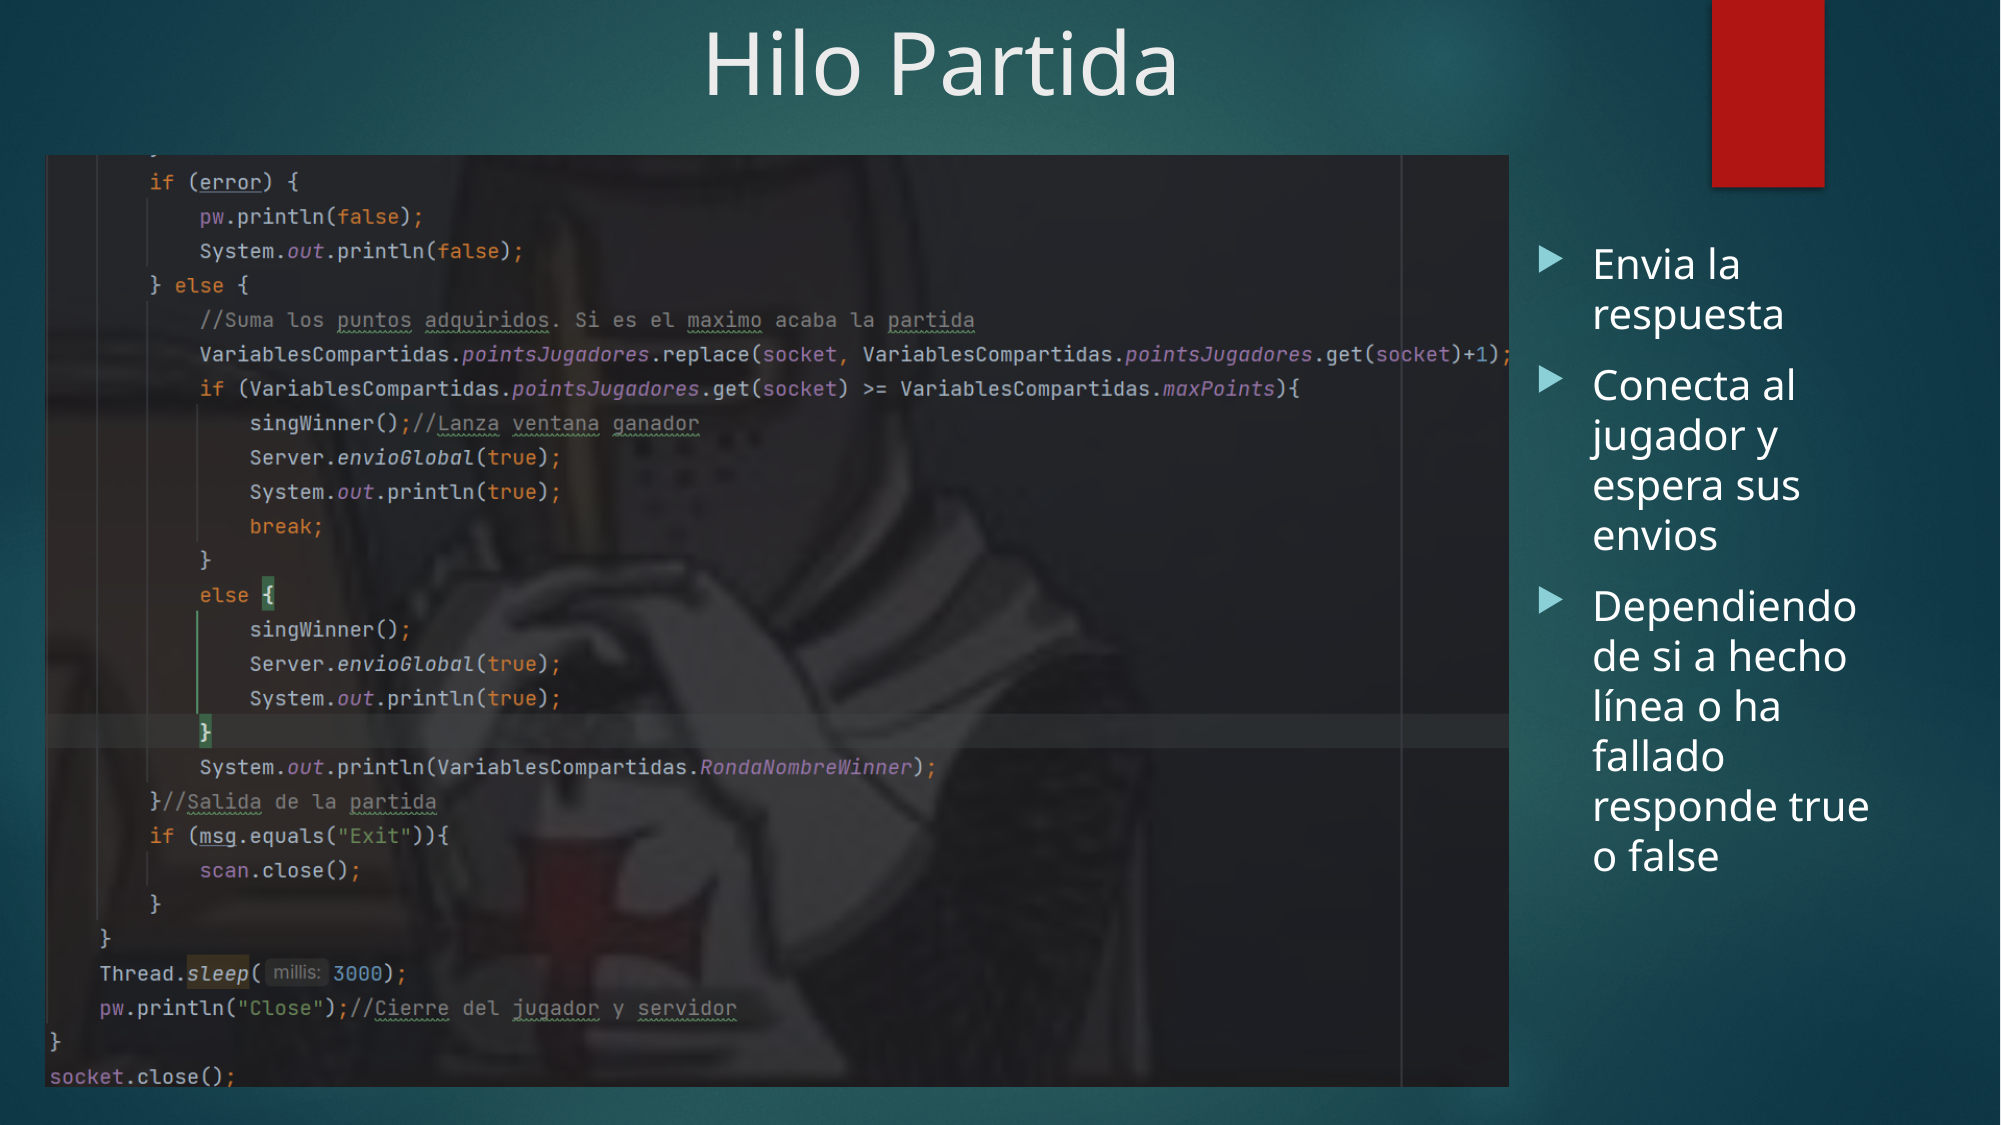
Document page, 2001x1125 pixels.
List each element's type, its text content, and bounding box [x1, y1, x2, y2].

title Hilo Partida [170, 0, 1713, 142]
picture [0, 142, 1576, 1125]
list Envia la respuesta Conecta al jugador y espera sus envios Dependiendo de si a hecho línea o ha fallado responde true o false [1520, 230, 1920, 919]
